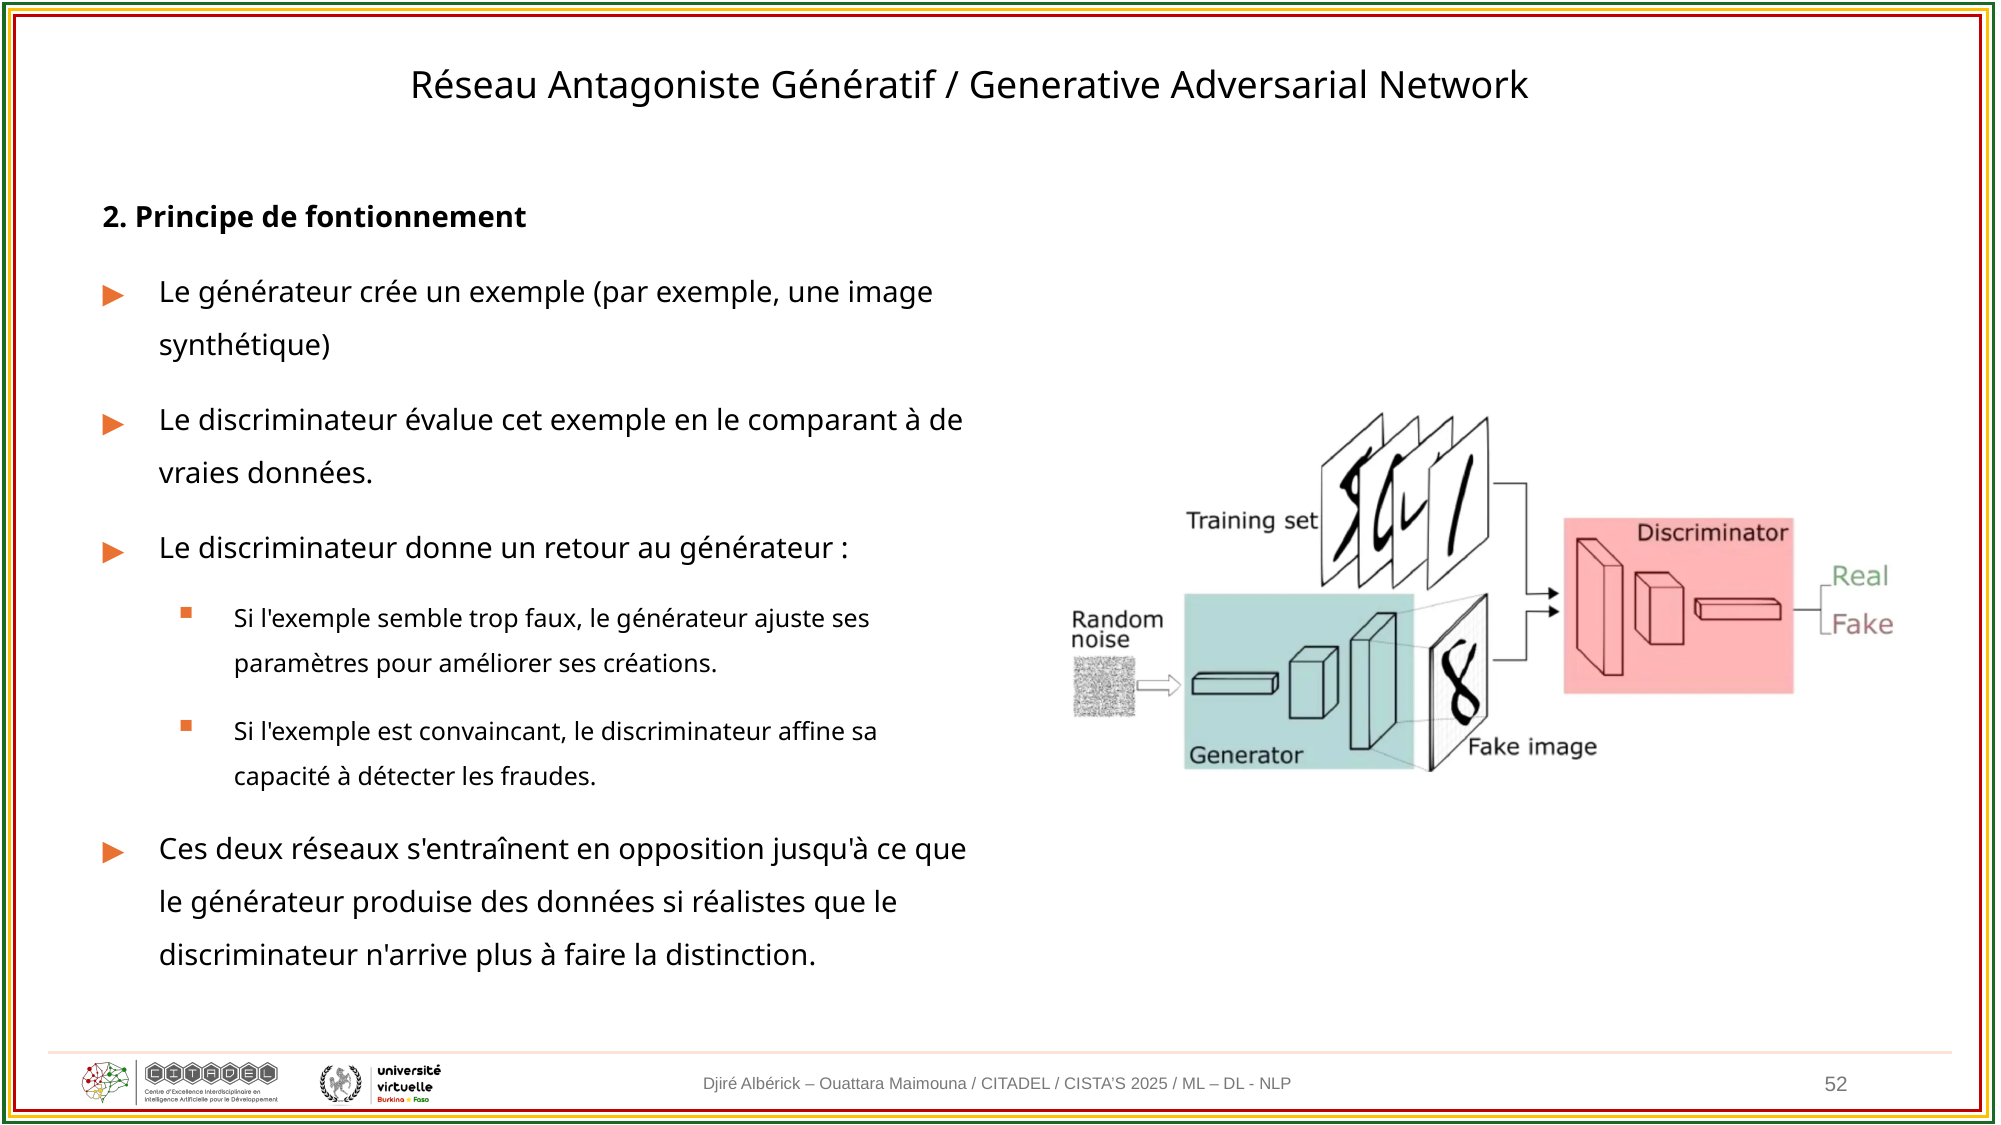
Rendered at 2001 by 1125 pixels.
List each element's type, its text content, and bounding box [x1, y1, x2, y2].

picture [78, 1058, 281, 1107]
text_box 2. Principe de fontionnement Le générateur crée un exemple (par exemple, une image synthétique) Le discriminateur évalue cet exemple en le comparant à de vraies données. Le discriminateur donne un retour au générateur : Si l'exemple semble trop faux, le générateur ajuste ses paramètres pour améliorer ses créations. Si l'exemple est convaincant, le discriminateur affine sa capacité à détecter les fraudes. Ces deux réseaux s'entraînent en opposition jusqu'à ce que le générateur produise des données si réalistes que le discriminateur n'arrive plus à faire la distinction. [82, 160, 1000, 1032]
text_box Réseau Antagoniste Génératif / Generative Adversarial Network [82, 46, 1858, 129]
text_box [82, 142, 1932, 890]
picture [311, 1058, 455, 1107]
slide_number 52 [1412, 1063, 1863, 1103]
picture [1040, 391, 1918, 801]
